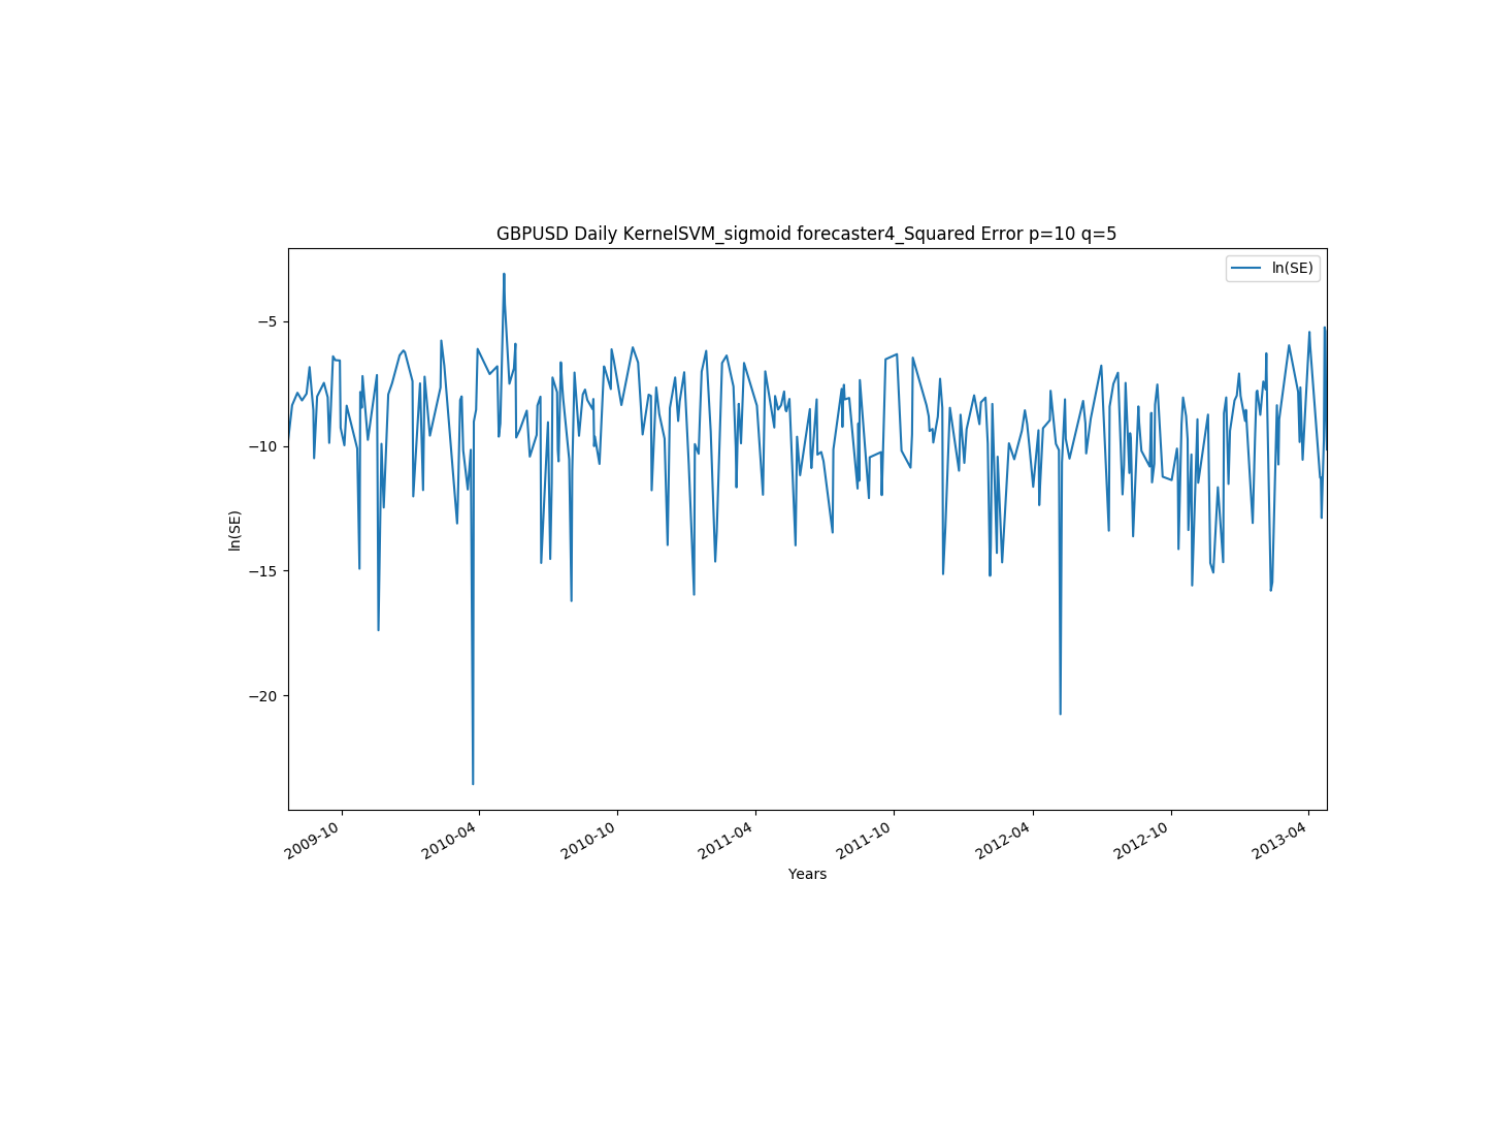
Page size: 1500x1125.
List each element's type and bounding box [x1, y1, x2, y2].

picture [119, 149, 1461, 976]
